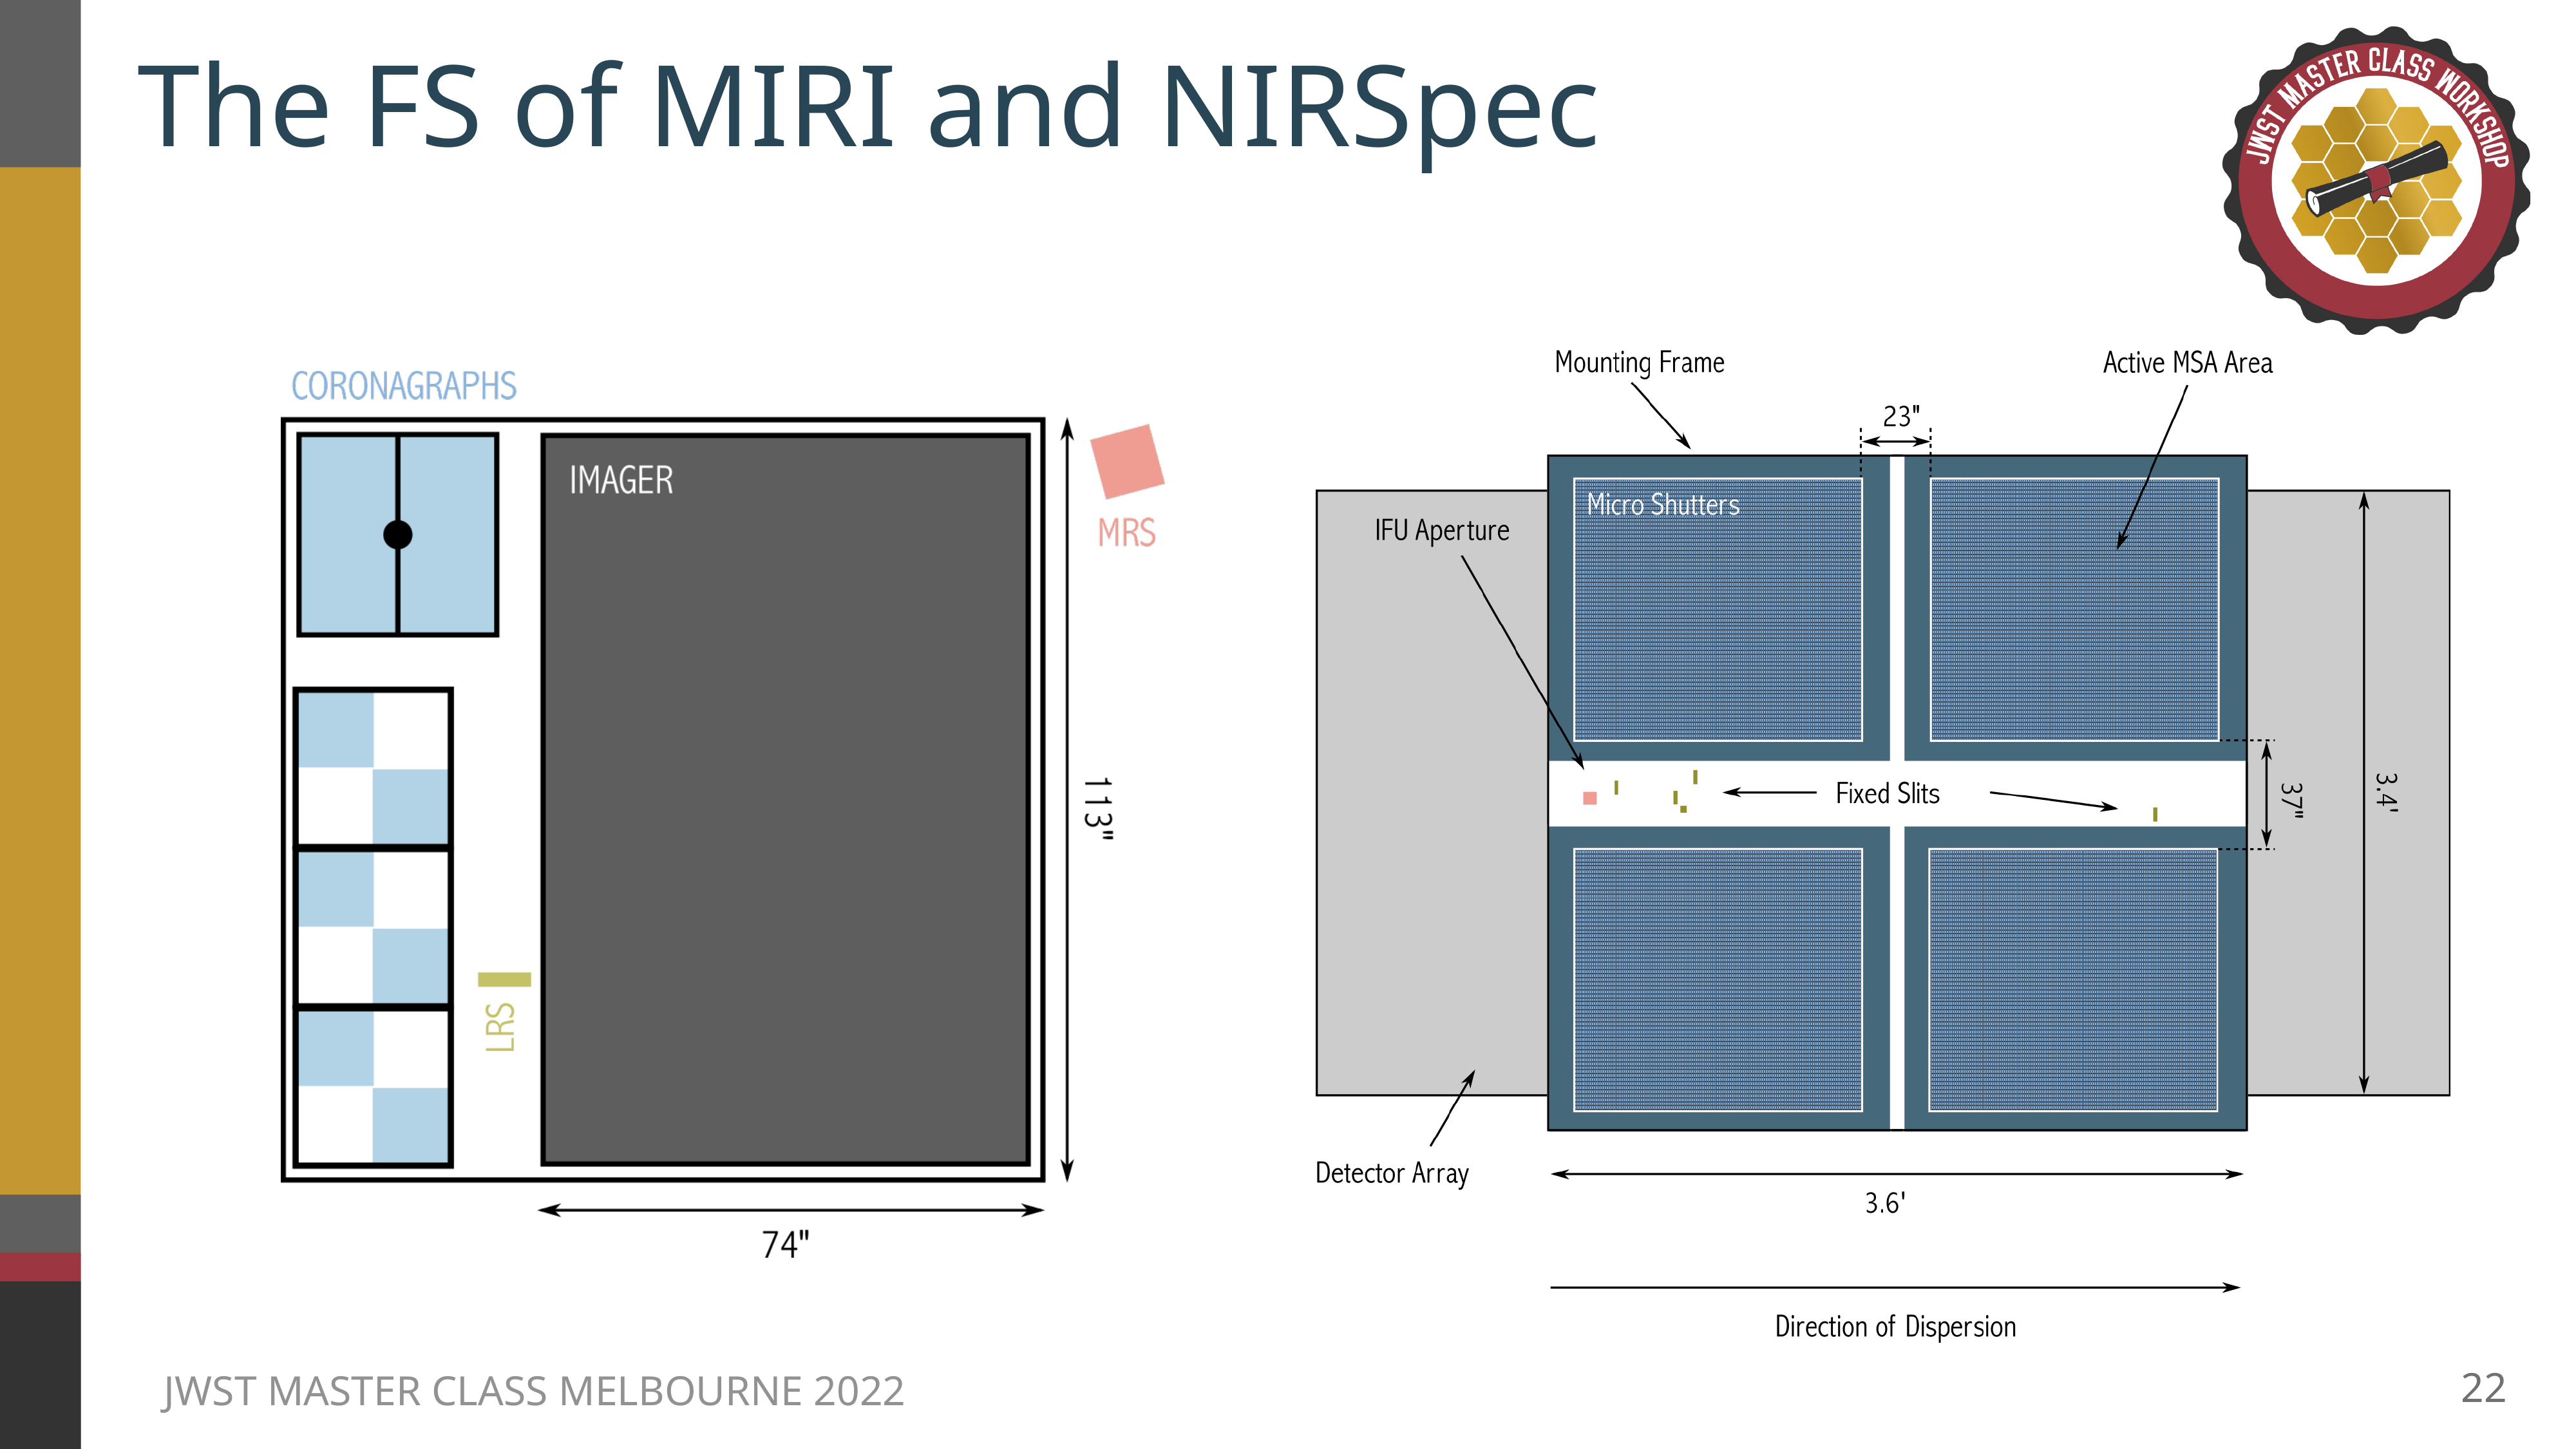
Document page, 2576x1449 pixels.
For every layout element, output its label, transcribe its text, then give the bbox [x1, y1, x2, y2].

title The FS of MIRI and NIRSpec [131, 17, 2172, 186]
picture [2222, 26, 2531, 335]
picture [281, 370, 1165, 1258]
slide_number 22 [2454, 1356, 2515, 1423]
picture [1315, 350, 2450, 1343]
